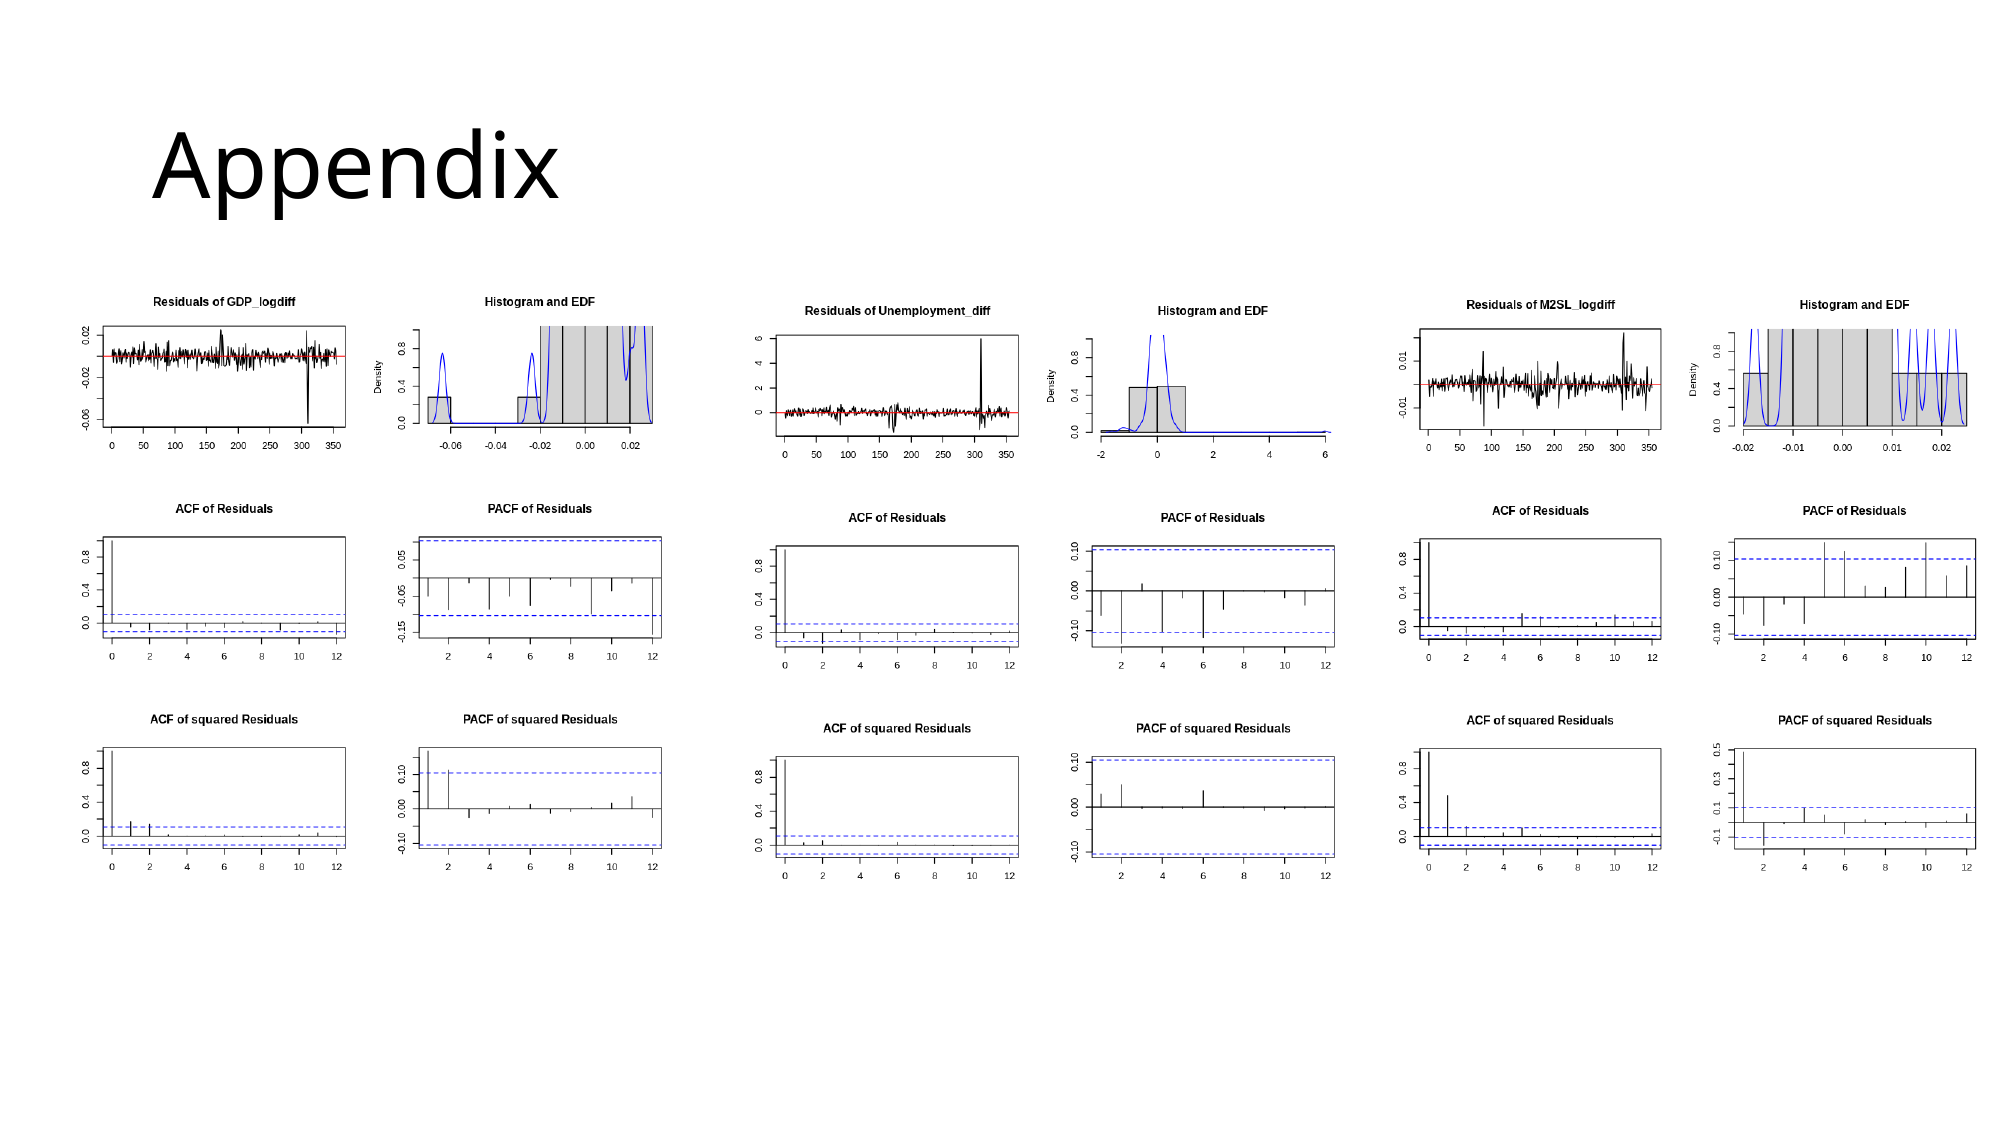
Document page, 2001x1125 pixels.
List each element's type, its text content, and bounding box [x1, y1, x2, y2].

title Appendix [137, 59, 1863, 278]
picture [1371, 279, 2000, 909]
picture [53, 276, 687, 909]
picture [726, 285, 1360, 918]
